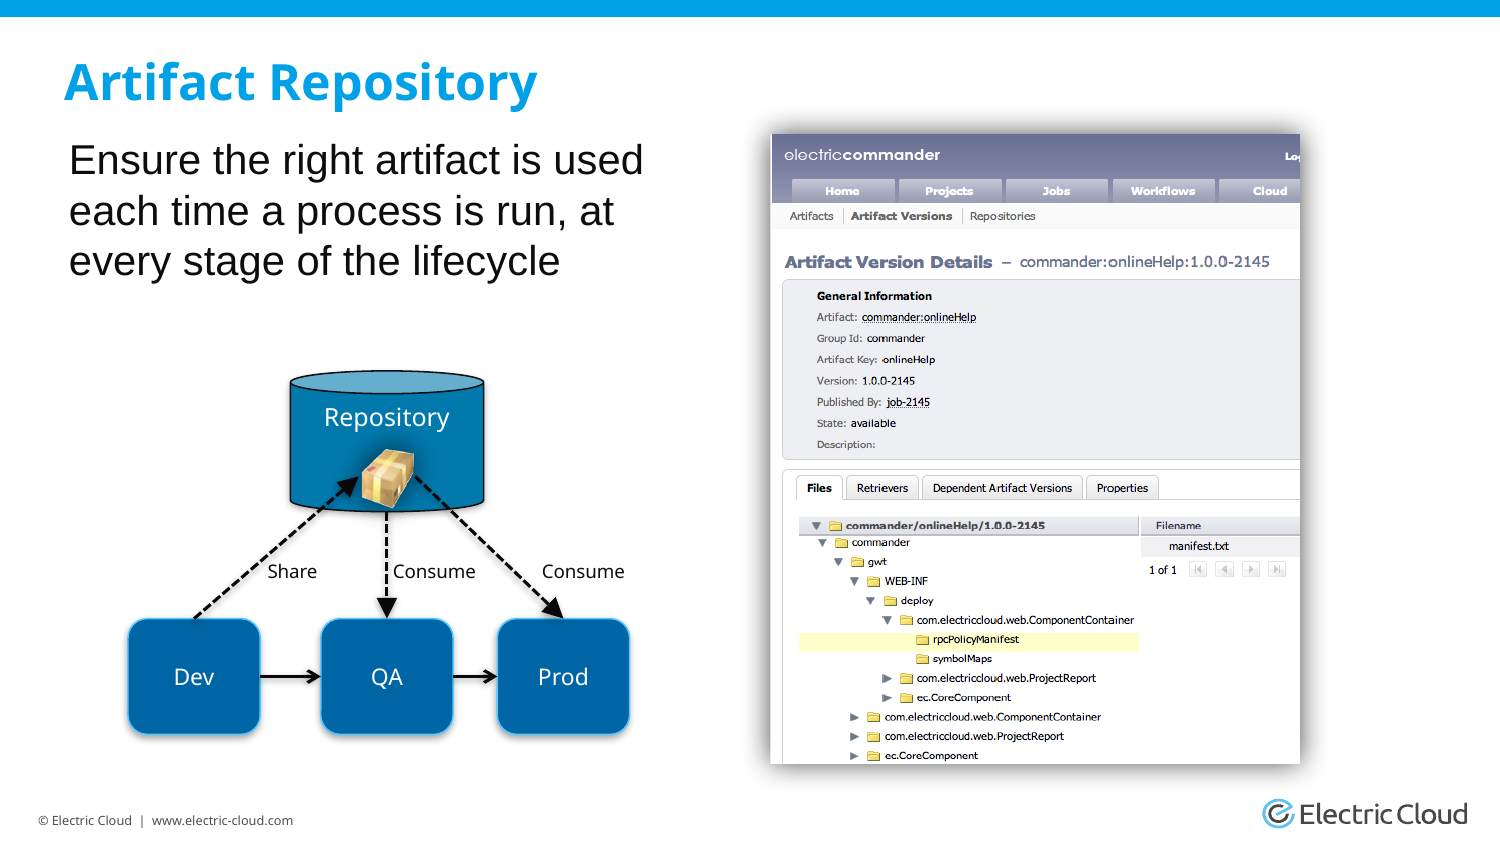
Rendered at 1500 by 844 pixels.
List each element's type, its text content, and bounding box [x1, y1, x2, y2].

title Artifact Repository [50, 42, 1385, 119]
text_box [127, 370, 646, 735]
text_box Ensure the right artifact is used each time a process is run, at every stage of the lifecycle [54, 126, 672, 441]
picture [769, 134, 1301, 764]
